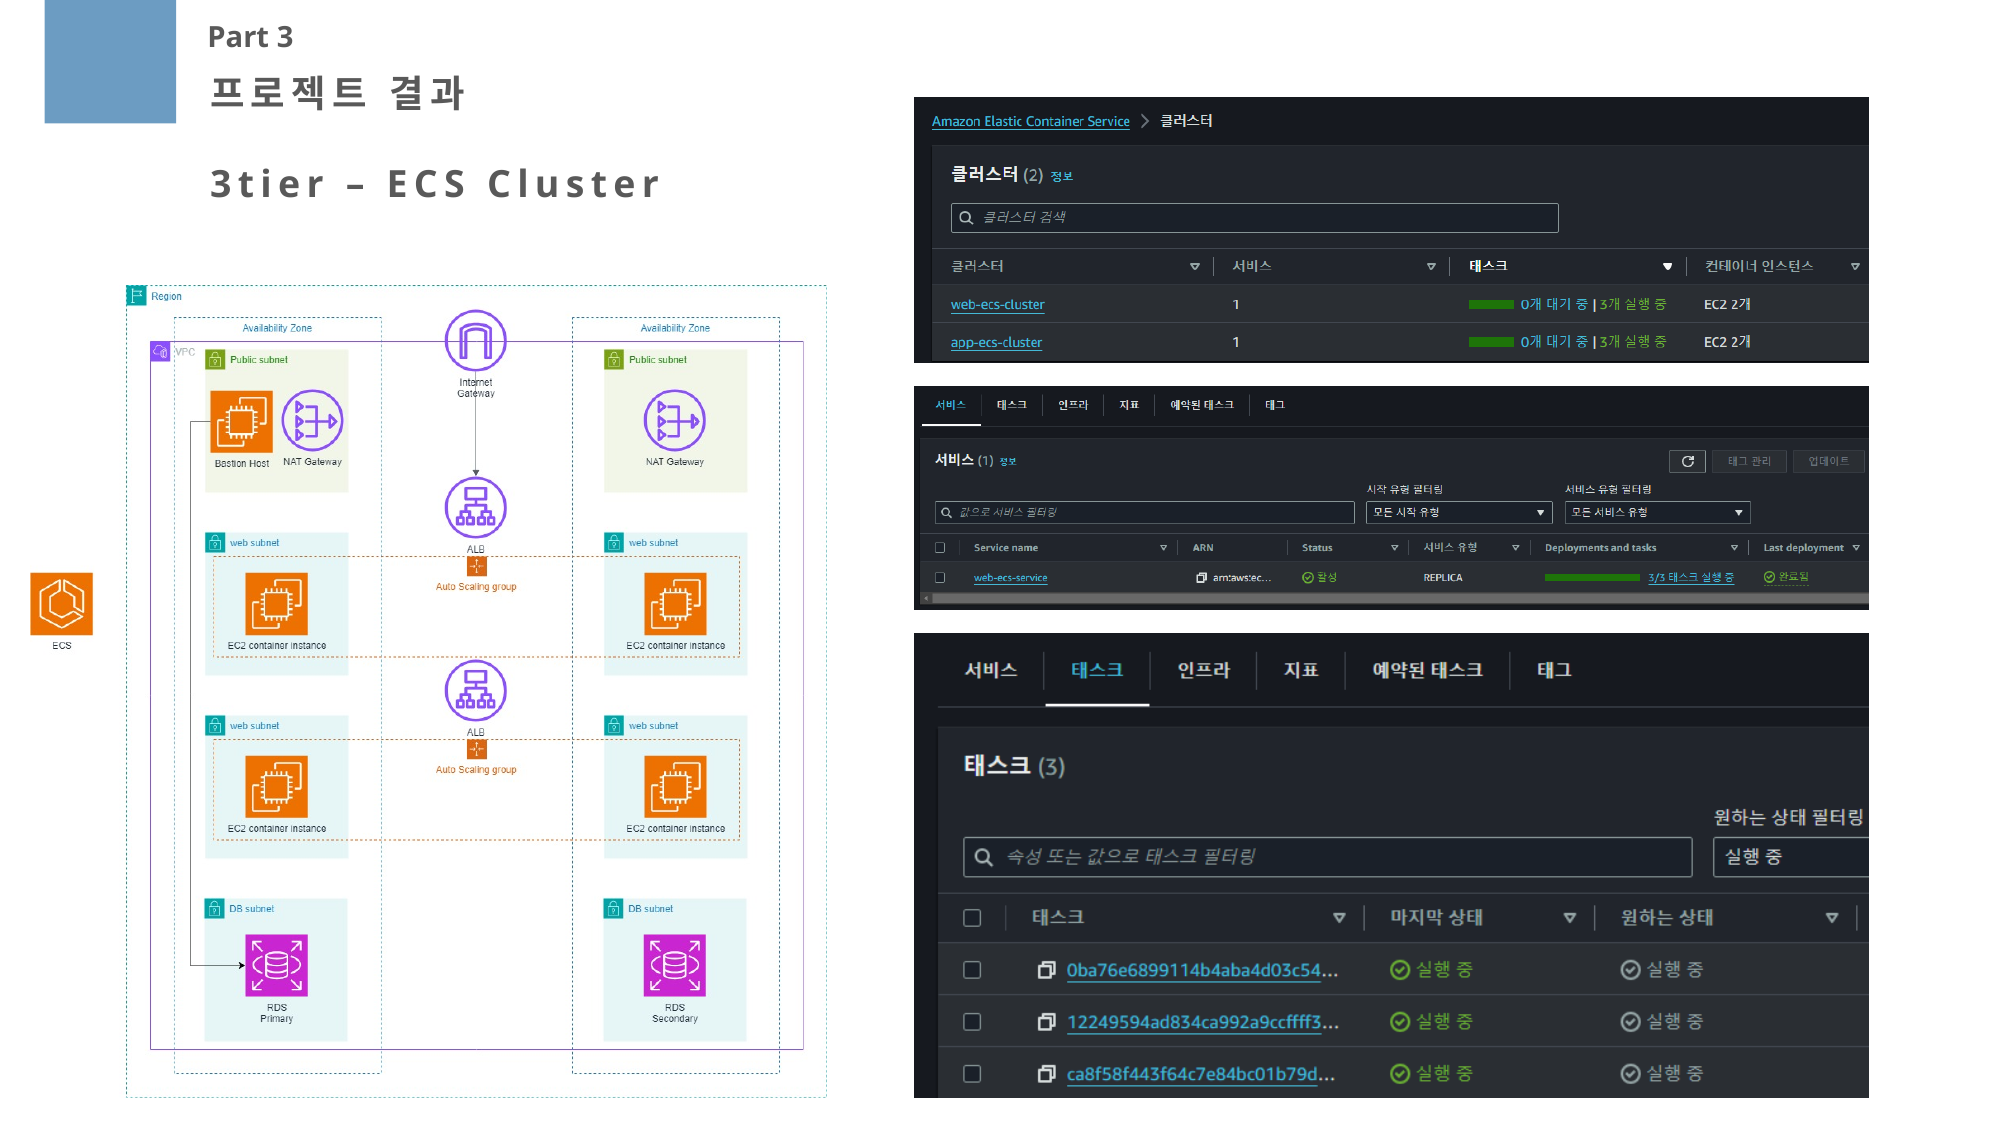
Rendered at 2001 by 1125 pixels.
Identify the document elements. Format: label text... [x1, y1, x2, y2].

text_box 프로젝트 결과 3tier – ECS Cluster [195, 62, 675, 213]
text_box [44, 0, 177, 124]
text_box Part 3 [192, 11, 309, 61]
picture [914, 97, 1869, 363]
picture [914, 386, 1869, 610]
picture [30, 285, 827, 1098]
picture [914, 633, 1869, 1098]
